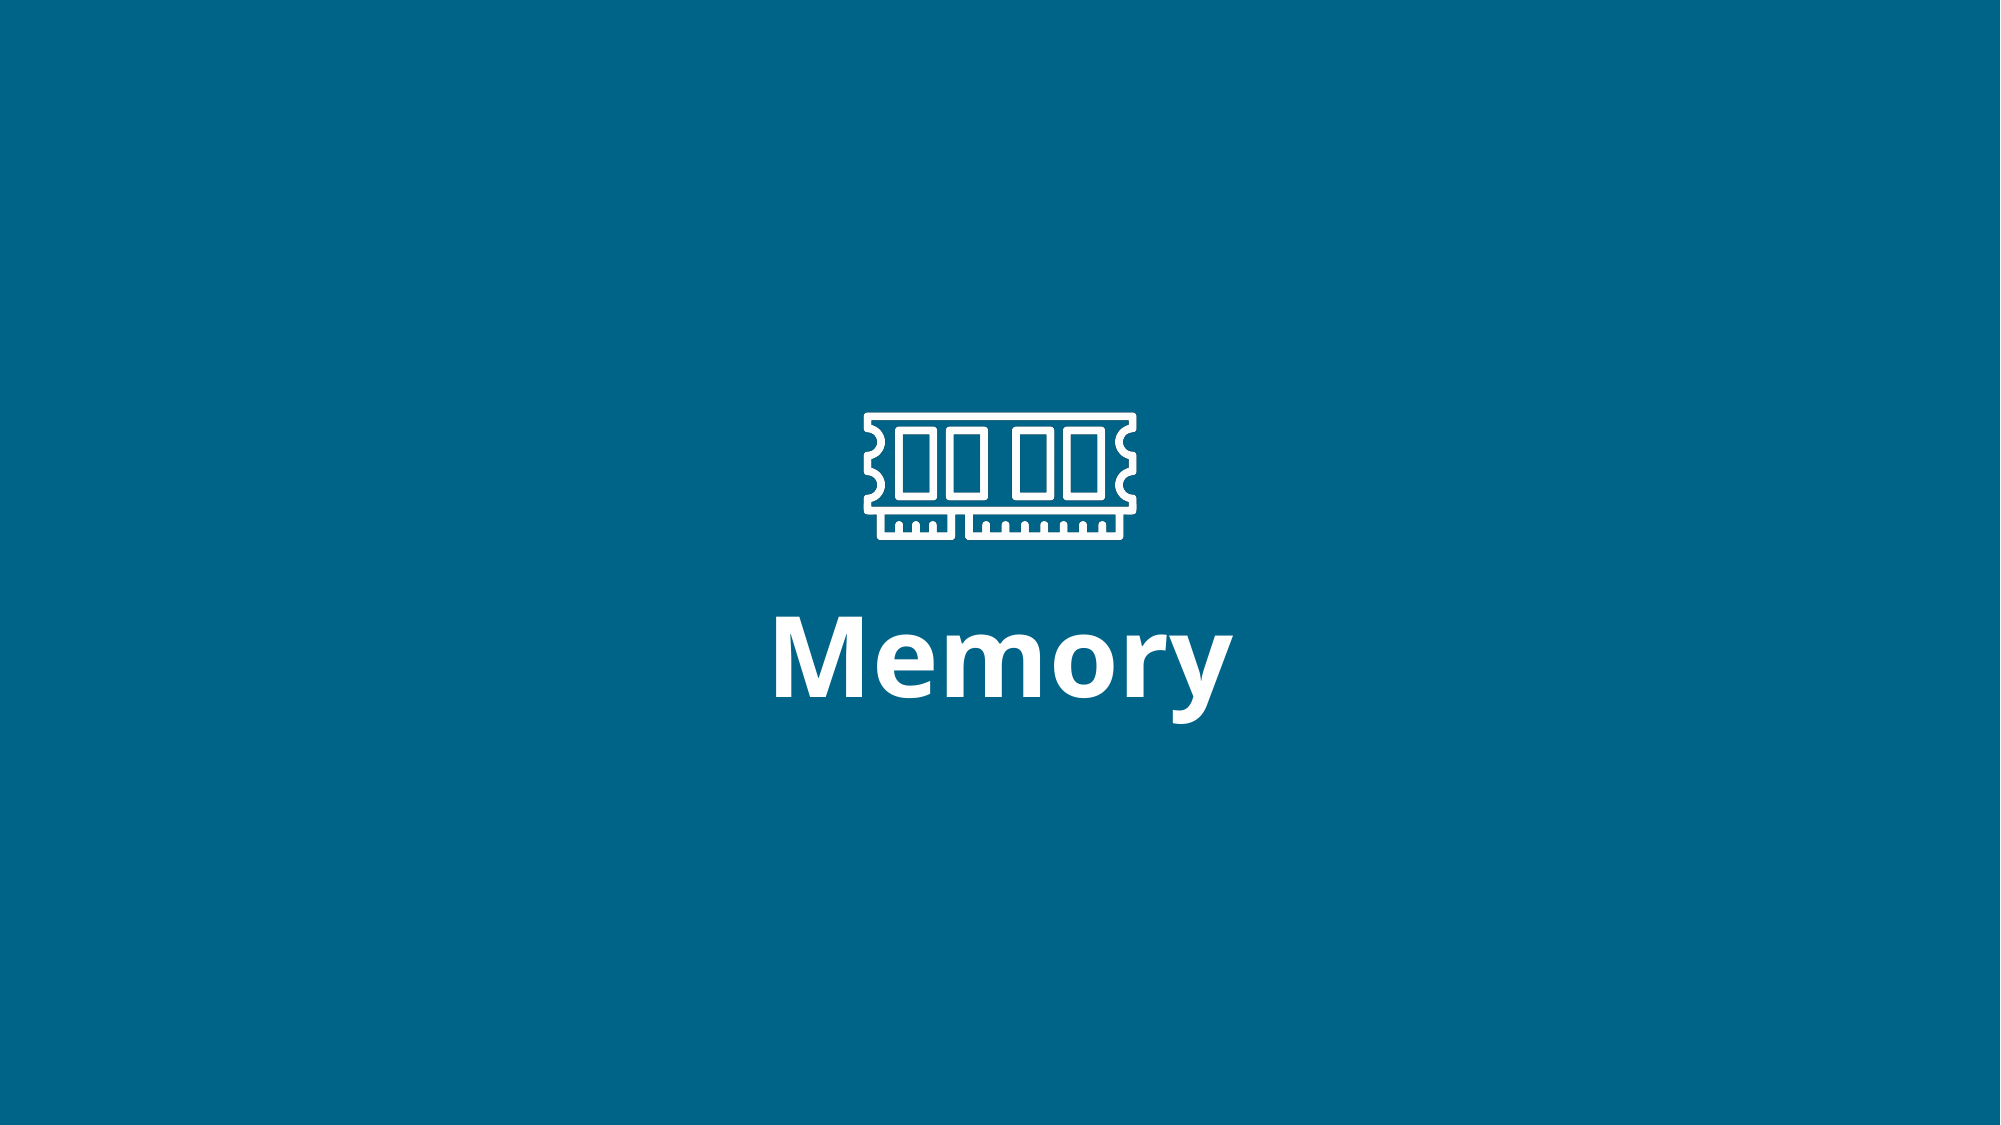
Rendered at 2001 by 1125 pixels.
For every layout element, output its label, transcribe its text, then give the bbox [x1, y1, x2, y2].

picture [864, 413, 1136, 540]
title Memory [137, 543, 1863, 762]
